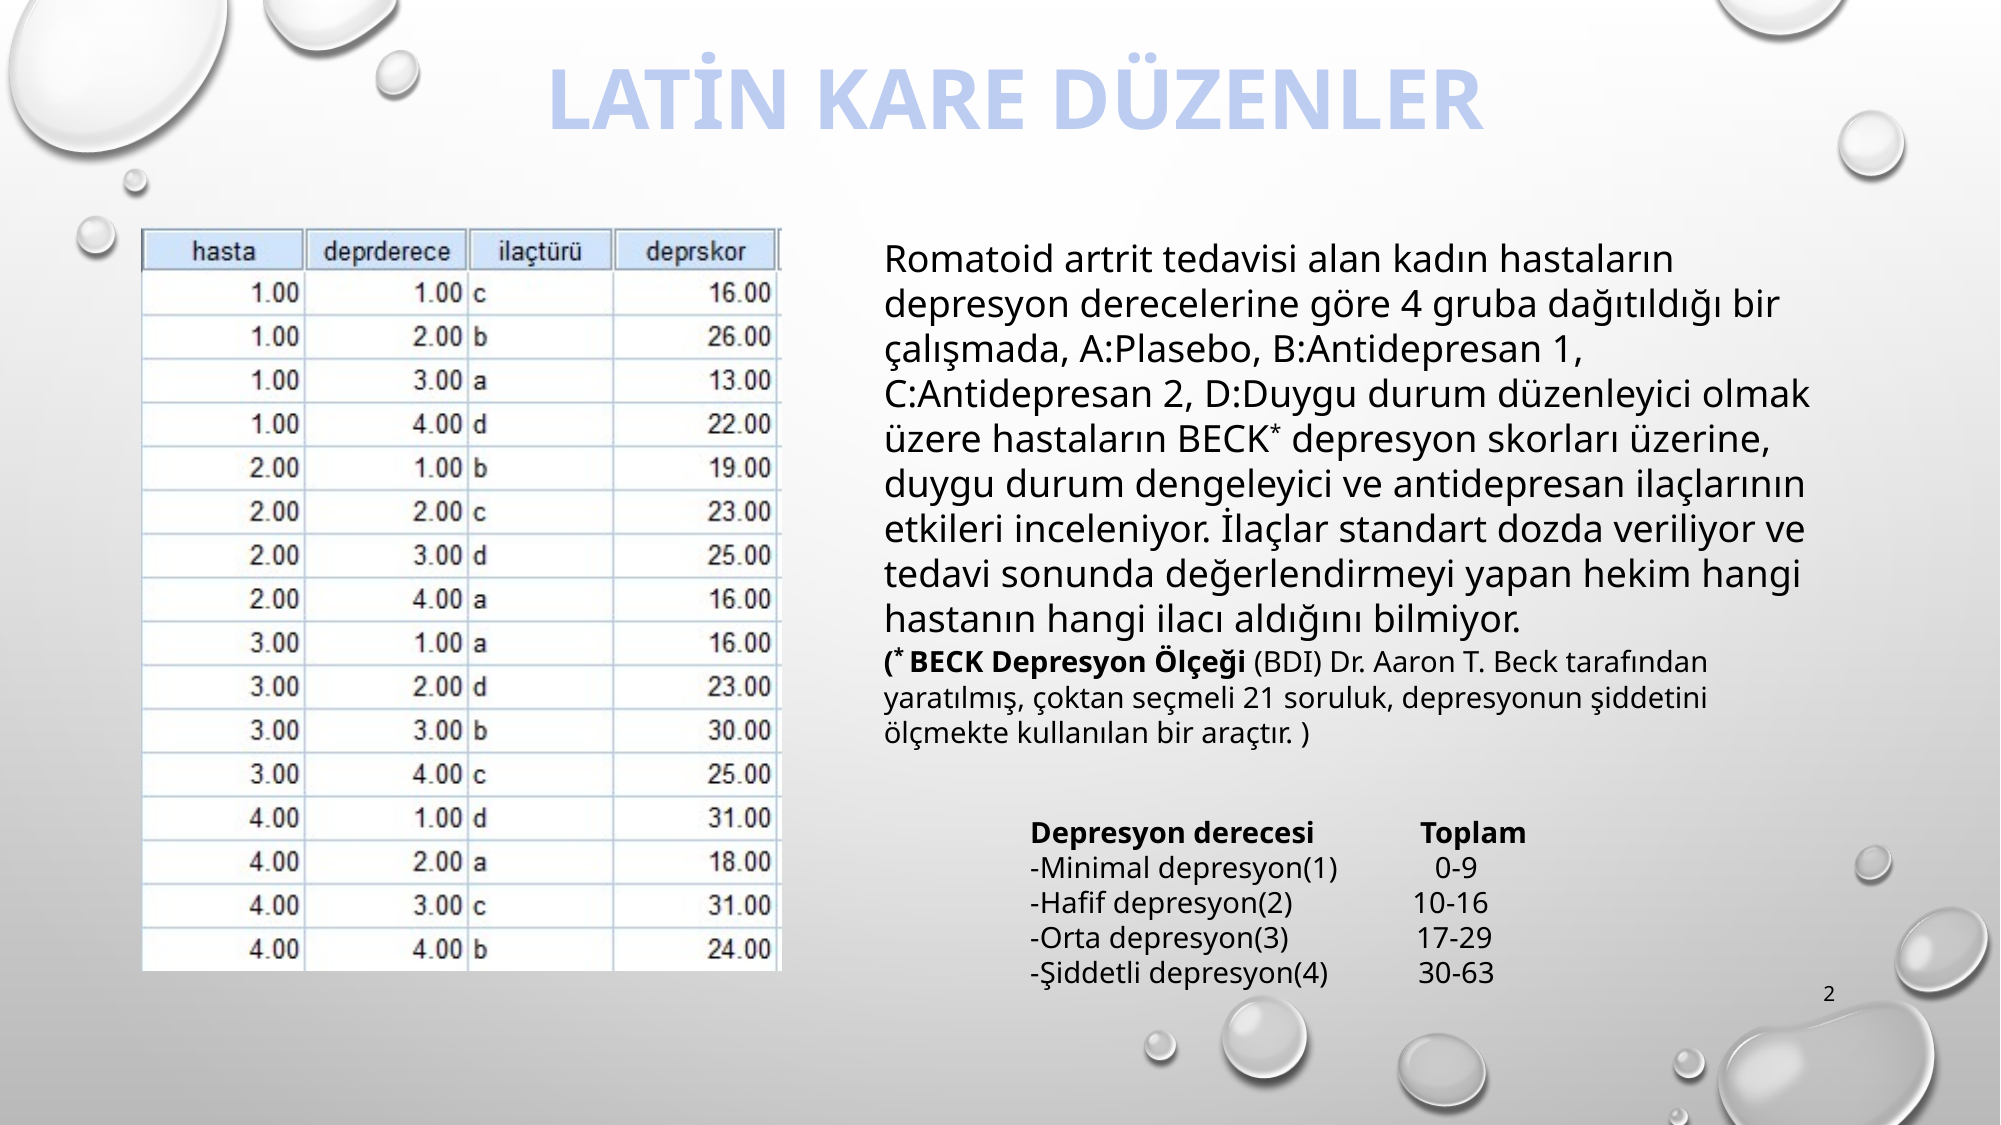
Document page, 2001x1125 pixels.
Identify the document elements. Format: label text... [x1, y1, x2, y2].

text_box Romatoid artrit tedavisi alan kadın hastaların depresyon derecelerine göre 4 gruba dağıtıldığı bir çalışmada, A:Plasebo, B:Antidepresan 1, C:Antidepresan 2, D:Duygu durum düzenleyici olmak üzere hastaların BECK* depresyon skorları üzerine, duygu durum dengeleyici ve antidepresan ilaçlarının etkileri inceleniyor. İlaçlar standart dozda veriliyor ve tedavi sonunda değerlendirmeyi yapan hekim hangi hastanın hangi ilacı aldığını bilmiyor. (* BECK Depresyon Ölçeği (BDI) Dr. Aaron T. Beck tarafından yaratılmış, çoktan seçmeli 21 soruluk, depresyonun şiddetini ölçmekte kullanılan bir araçtır. ) [868, 227, 1854, 757]
slide_number 2 [1724, 965, 1851, 1025]
text_box Depresyon derecesi Toplam -Minimal depresyon(1) 0-9 -Hafif depresyon(2) 10-16 -Orta depresyon(3) 17-29 -Şiddetli depresyon(4) 30-63 [1015, 807, 1785, 997]
picture [0, 0, 2000, 1125]
text_box LATİN KARE DÜZENLER [141, 38, 1890, 154]
